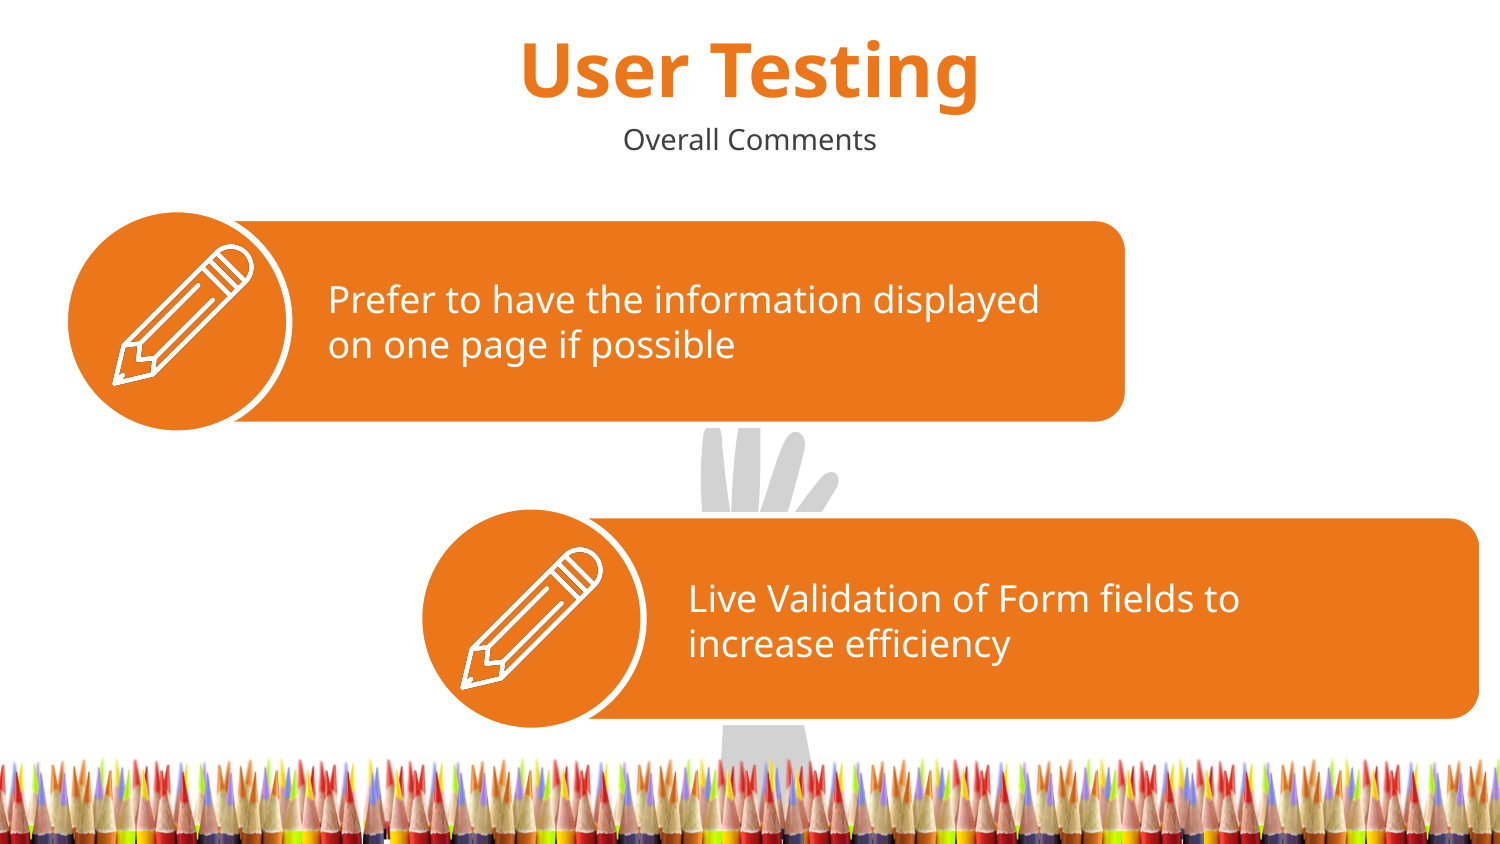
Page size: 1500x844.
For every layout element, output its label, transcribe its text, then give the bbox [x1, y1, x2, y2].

list User Testing [0, 20, 1500, 114]
picture [0, 756, 1500, 844]
list Overall Comments [0, 114, 1500, 162]
picture [111, 244, 254, 387]
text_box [418, 506, 1483, 732]
picture [460, 547, 603, 690]
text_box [64, 208, 1129, 434]
